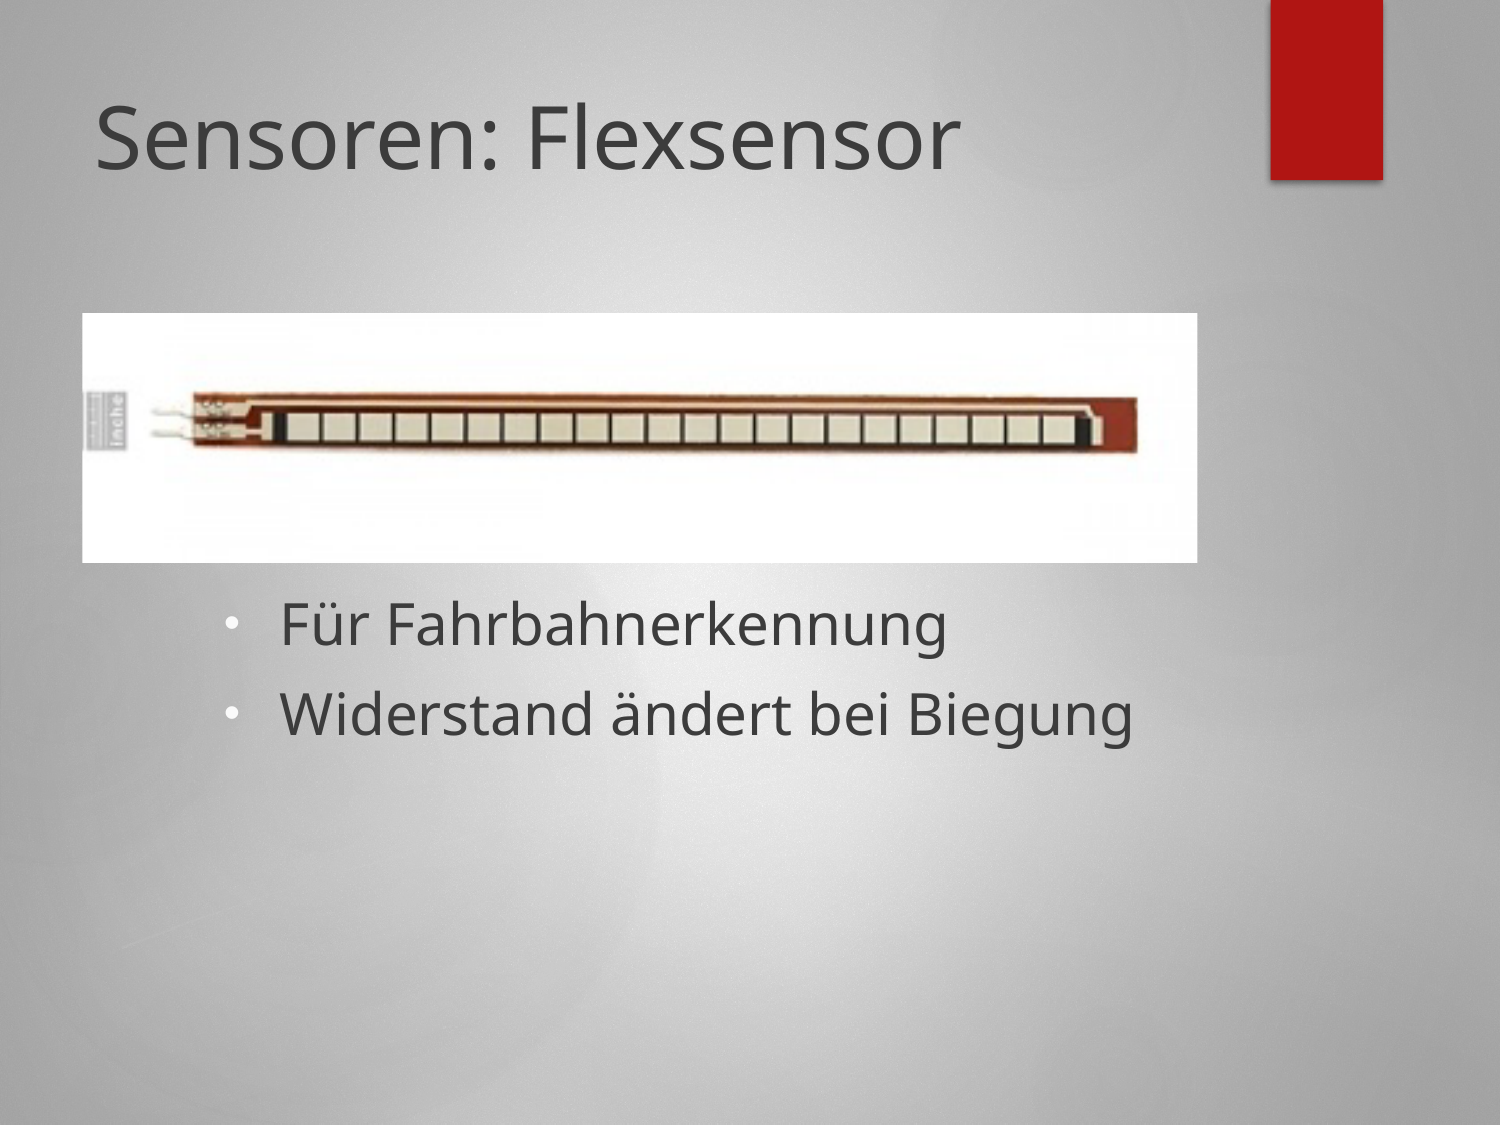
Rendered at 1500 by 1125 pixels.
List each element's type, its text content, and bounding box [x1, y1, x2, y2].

picture [81, 313, 1198, 564]
title Sensoren: Flexsensor [79, 74, 1237, 304]
list Für Fahrbahnerkennung Widerstand ändert bei Biegung [208, 579, 1152, 924]
